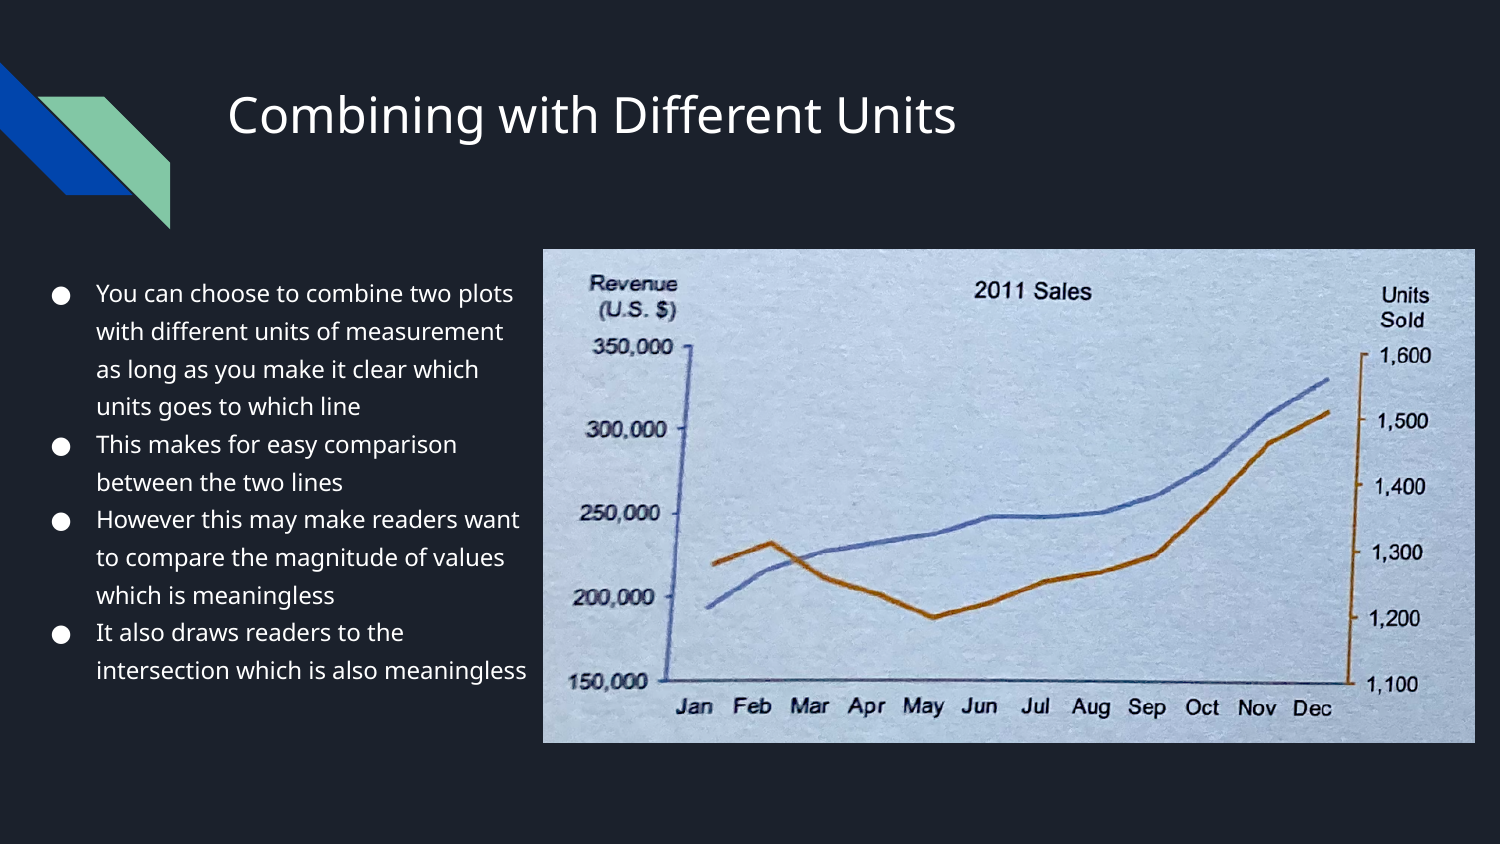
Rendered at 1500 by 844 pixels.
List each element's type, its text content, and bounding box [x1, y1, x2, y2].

picture [542, 248, 1475, 743]
list You can choose to combine two plots with different units of measurement as long as you make it clear which units goes to which line This makes for easy comparison between the two lines However this may make readers want to compare the magnitude of values which is meaningless It also draws readers to the intersection which is also meaningless [14, 257, 537, 735]
title Combining with Different Units [212, 64, 1368, 215]
